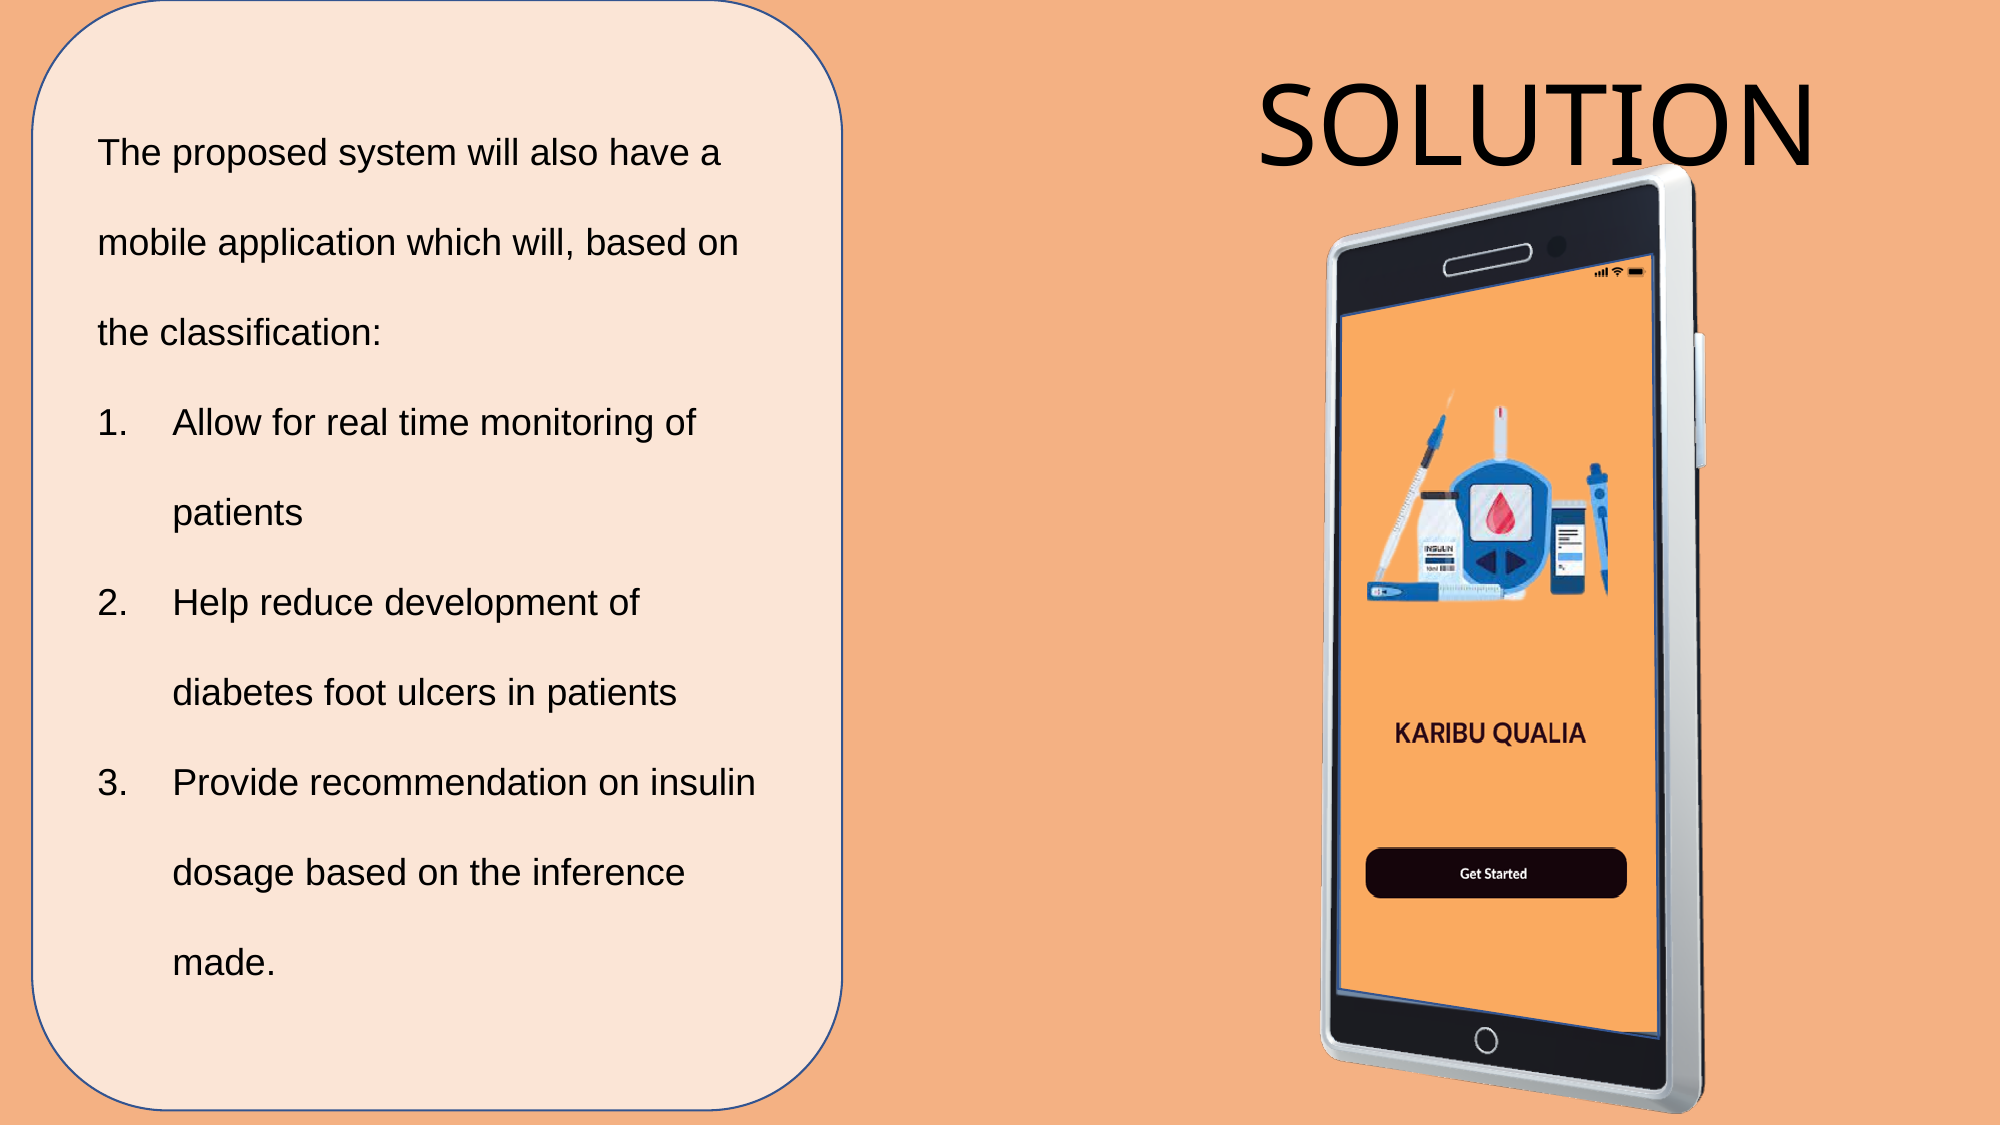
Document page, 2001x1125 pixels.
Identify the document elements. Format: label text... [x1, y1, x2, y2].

text_box The proposed system will also have a mobile application which will, based on the classification: Allow for real time monitoring of patients Help reduce development of diabetes foot ulcers in patients Provide recommendation on insulin dosage based on the inference made. [82, 75, 786, 1081]
text_box [31, 0, 844, 1112]
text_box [1290, 148, 1714, 1121]
text_box SOLUTION [1241, 45, 1835, 196]
